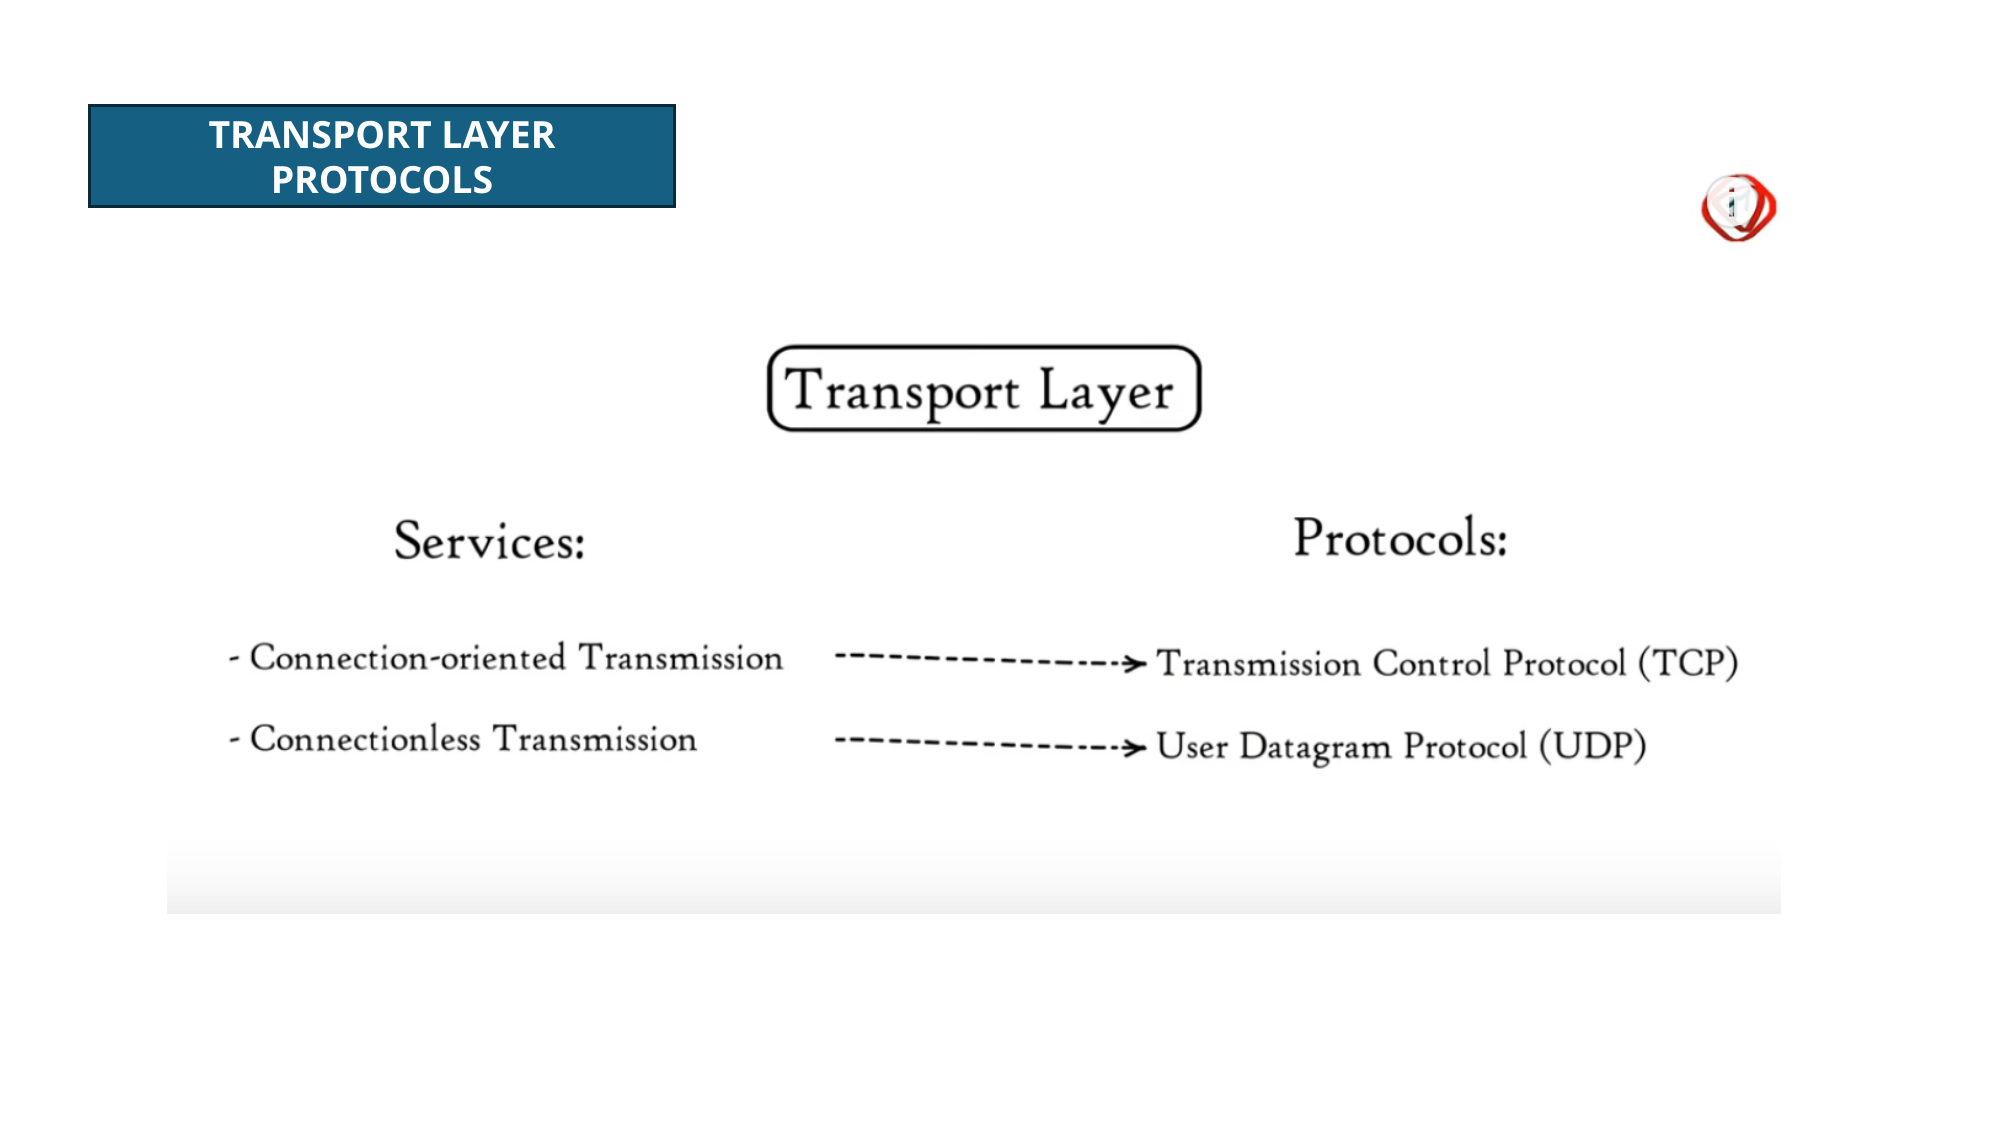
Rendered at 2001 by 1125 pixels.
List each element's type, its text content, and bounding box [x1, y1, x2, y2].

text_box TRANSPORT LAYER PROTOCOLS [88, 104, 676, 208]
picture [166, 155, 1781, 914]
